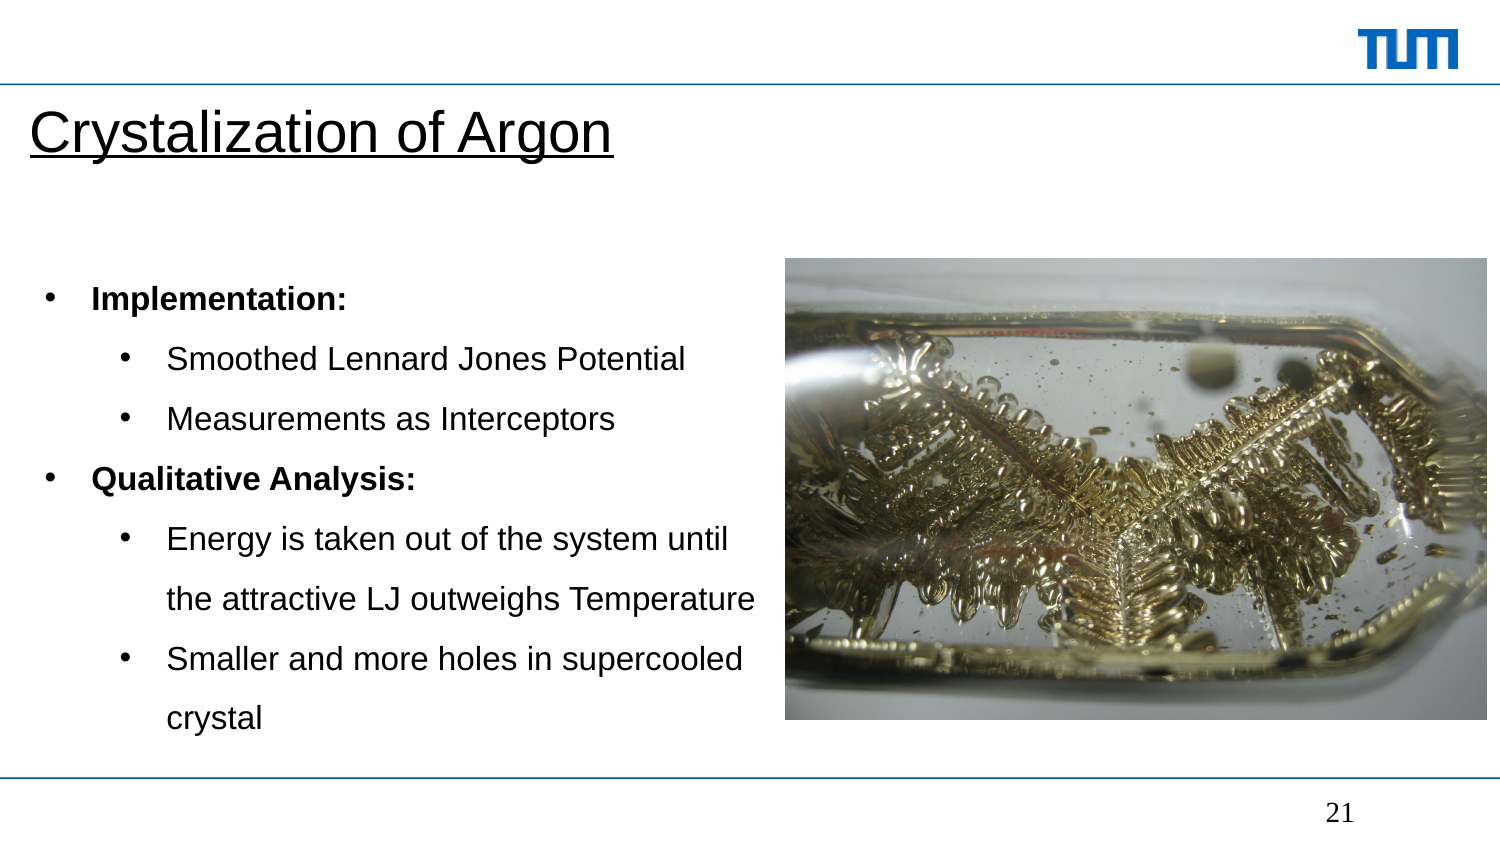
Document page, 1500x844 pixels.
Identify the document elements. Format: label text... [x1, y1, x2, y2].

picture [784, 258, 1488, 720]
picture [1358, 29, 1458, 69]
title Crystalization of Argon [29, 89, 1477, 178]
text_box Implementation: Smoothed Lennard Jones Potential Measurements as Interceptors Qualitative Analysis: Energy is taken out of the system until the attractive LJ outweighs Temperature Smaller and more holes in supercooled crystal [29, 250, 773, 745]
